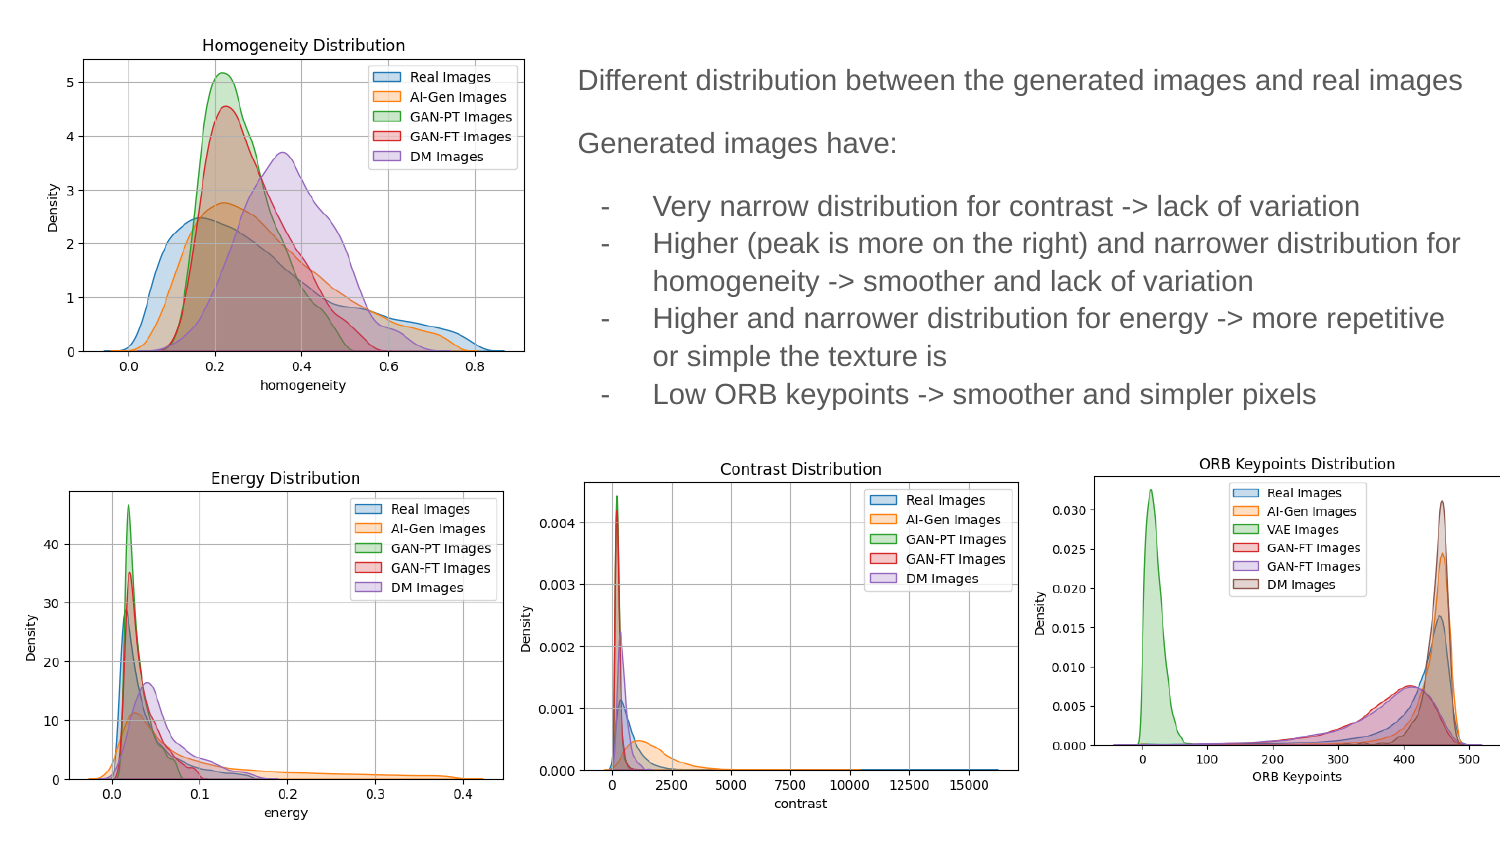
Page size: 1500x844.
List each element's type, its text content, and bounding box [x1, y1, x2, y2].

picture [37, 28, 533, 401]
list Different distribution between the generated images and real images Generated images have: Very narrow distribution for contrast -> lack of variation Higher (peak is more on the right) and narrower distribution for homogeneity -> smoother and lack of variation Higher and narrower distribution for energy -> more repetitive or simple the texture is Low ORB keypoints -> smoother and simpler pixels [562, 44, 1485, 450]
picture [15, 447, 1500, 828]
